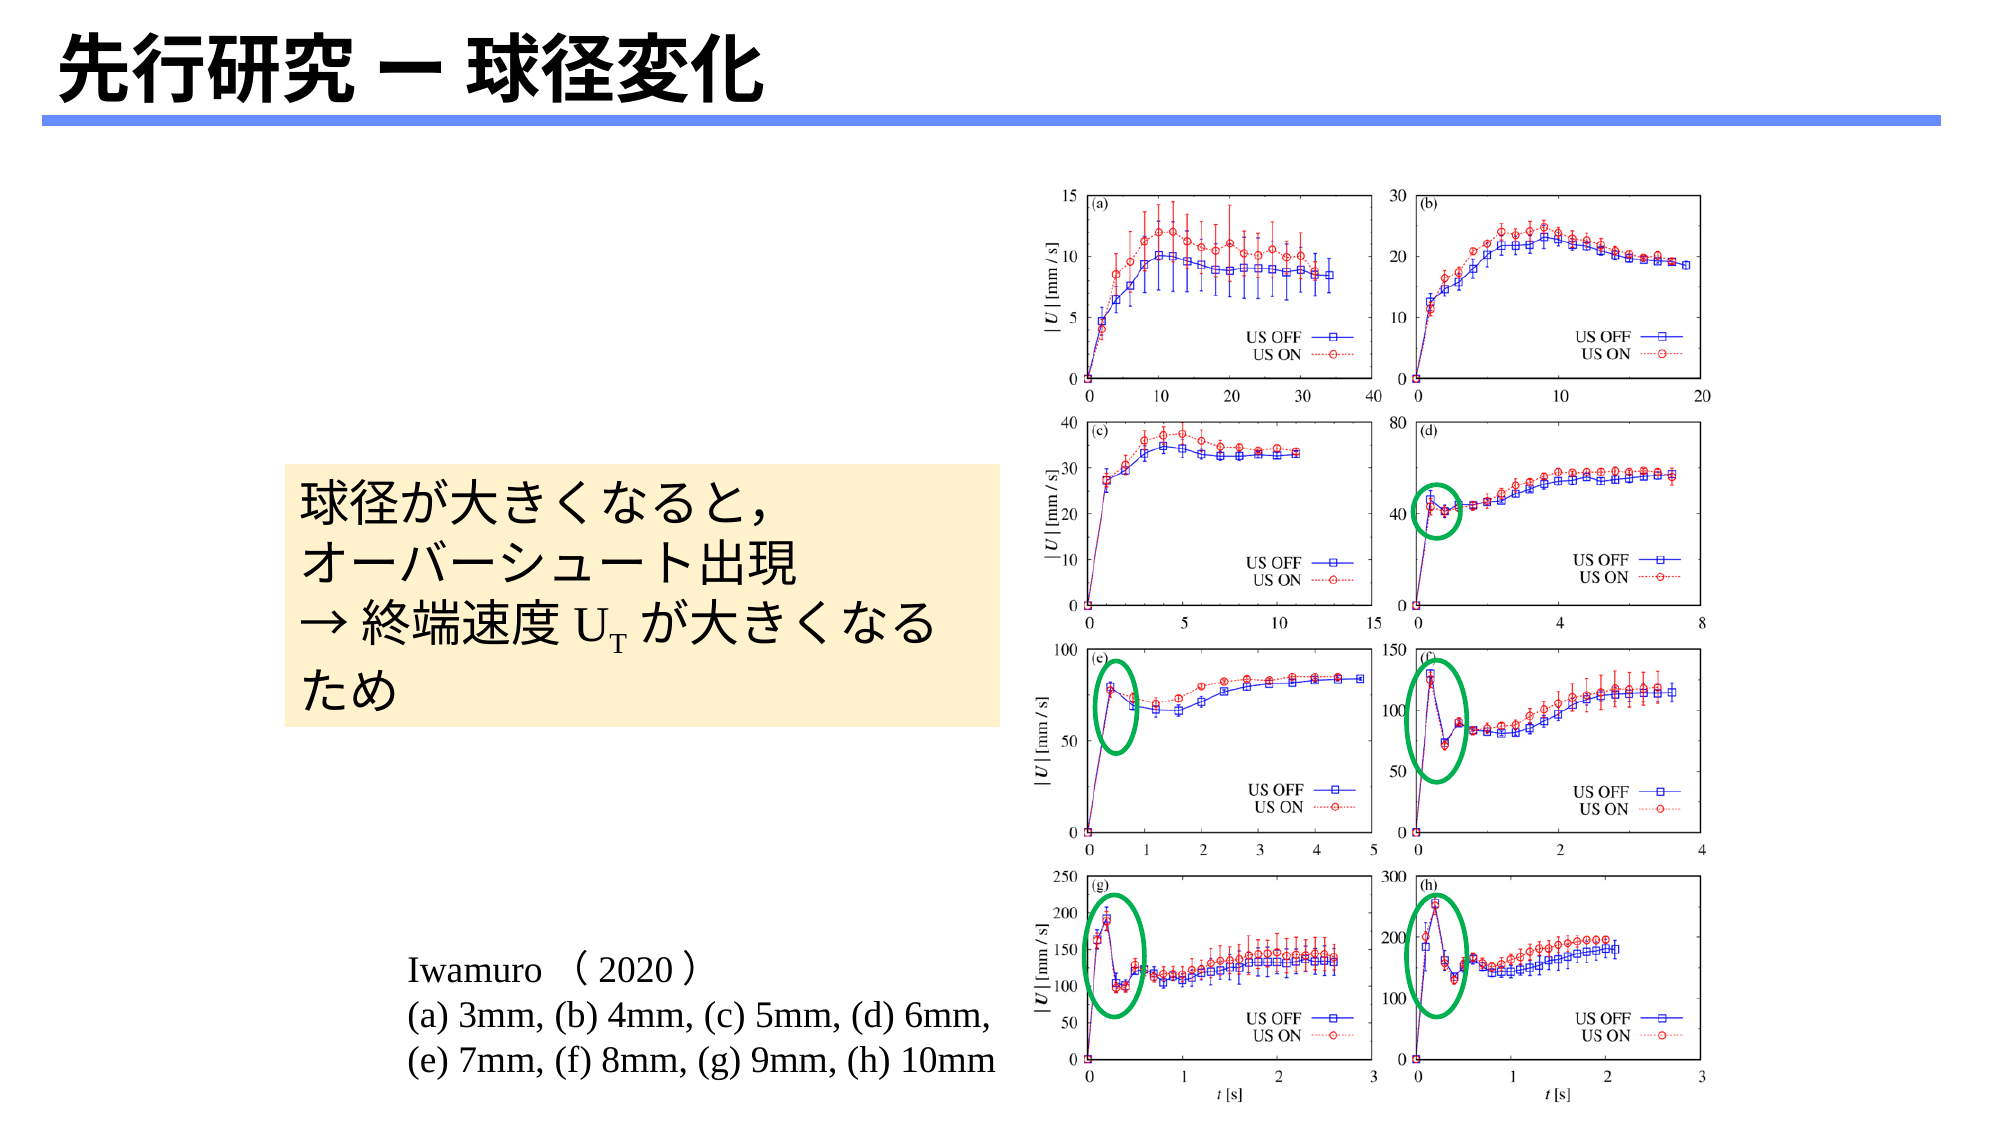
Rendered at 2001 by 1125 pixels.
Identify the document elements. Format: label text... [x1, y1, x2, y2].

text_box 球径が大きくなると， オーバーシュート出現 →終端速度UTが大きくなるため [284, 463, 1000, 727]
picture [1031, 187, 1712, 1107]
text_box Iwamuro（2020） (a) 3mm, (b) 4mm, (c) 5mm, (d) 6mm, (e) 7mm, (f) 8mm, (g) 9mm, (h) 10mm [392, 937, 1031, 1088]
title 先行研究 ー 球径変化 [41, 4, 1767, 141]
